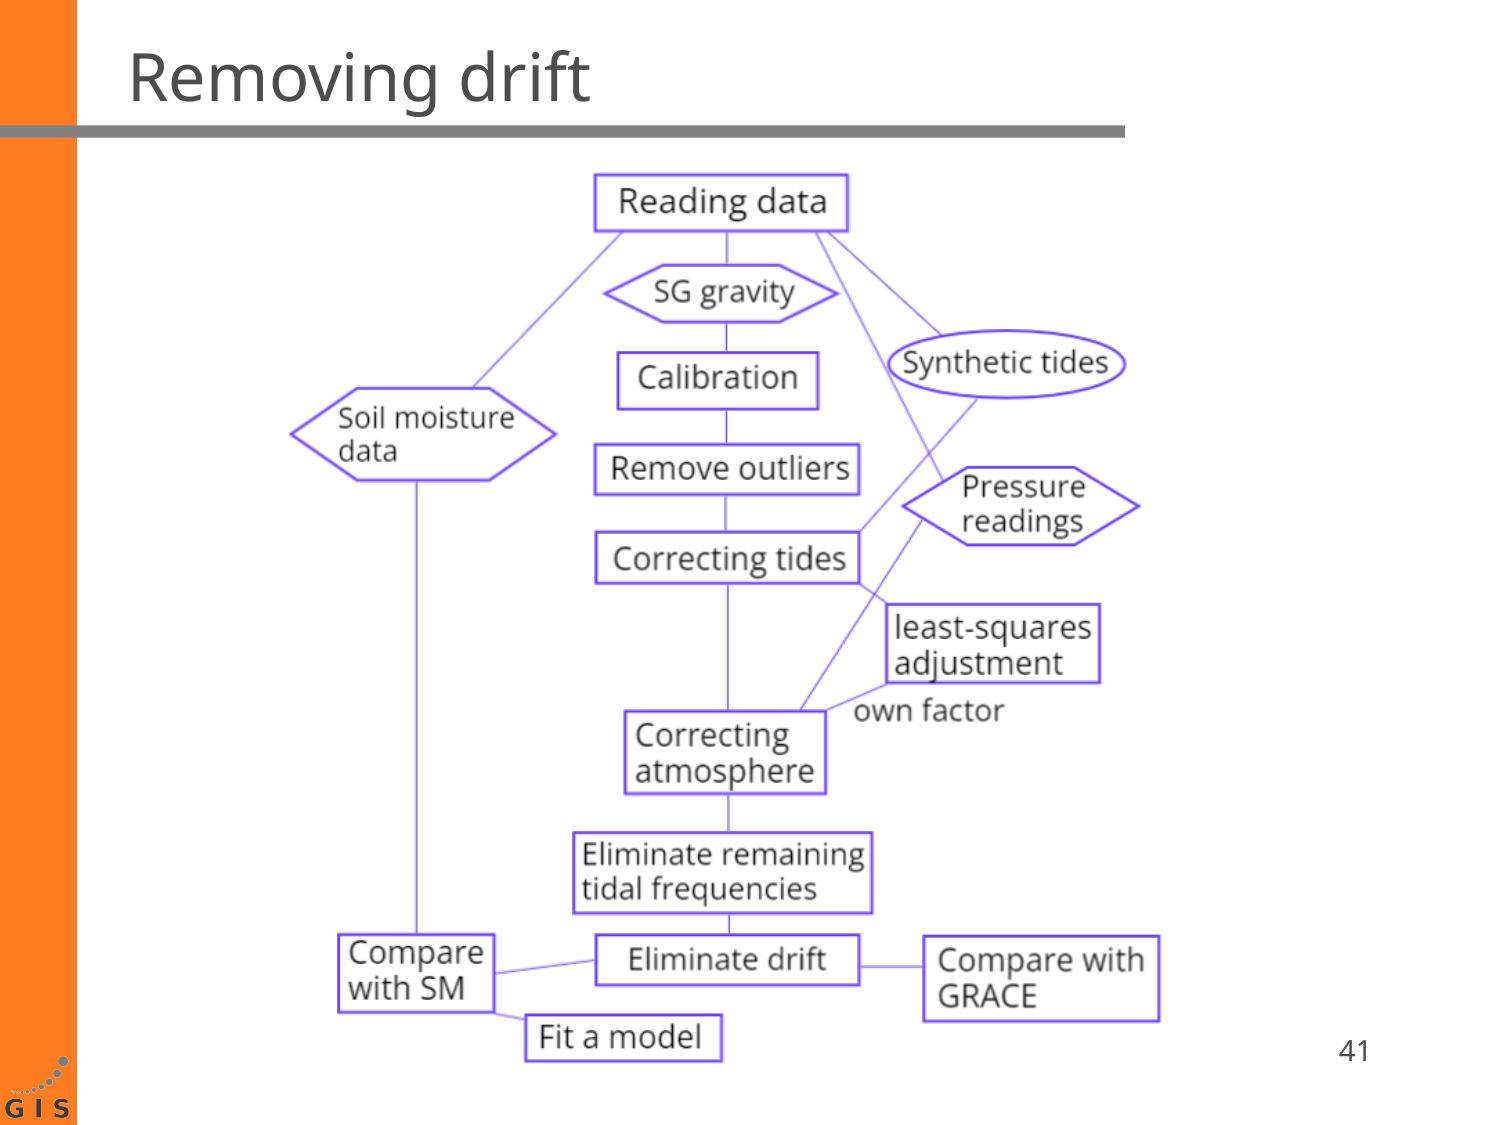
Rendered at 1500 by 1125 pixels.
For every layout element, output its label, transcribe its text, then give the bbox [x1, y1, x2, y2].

slide_number 41 [1260, 1024, 1388, 1101]
picture [5, 1056, 69, 1118]
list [289, 143, 1257, 1112]
title Removing drift [112, 37, 1388, 113]
